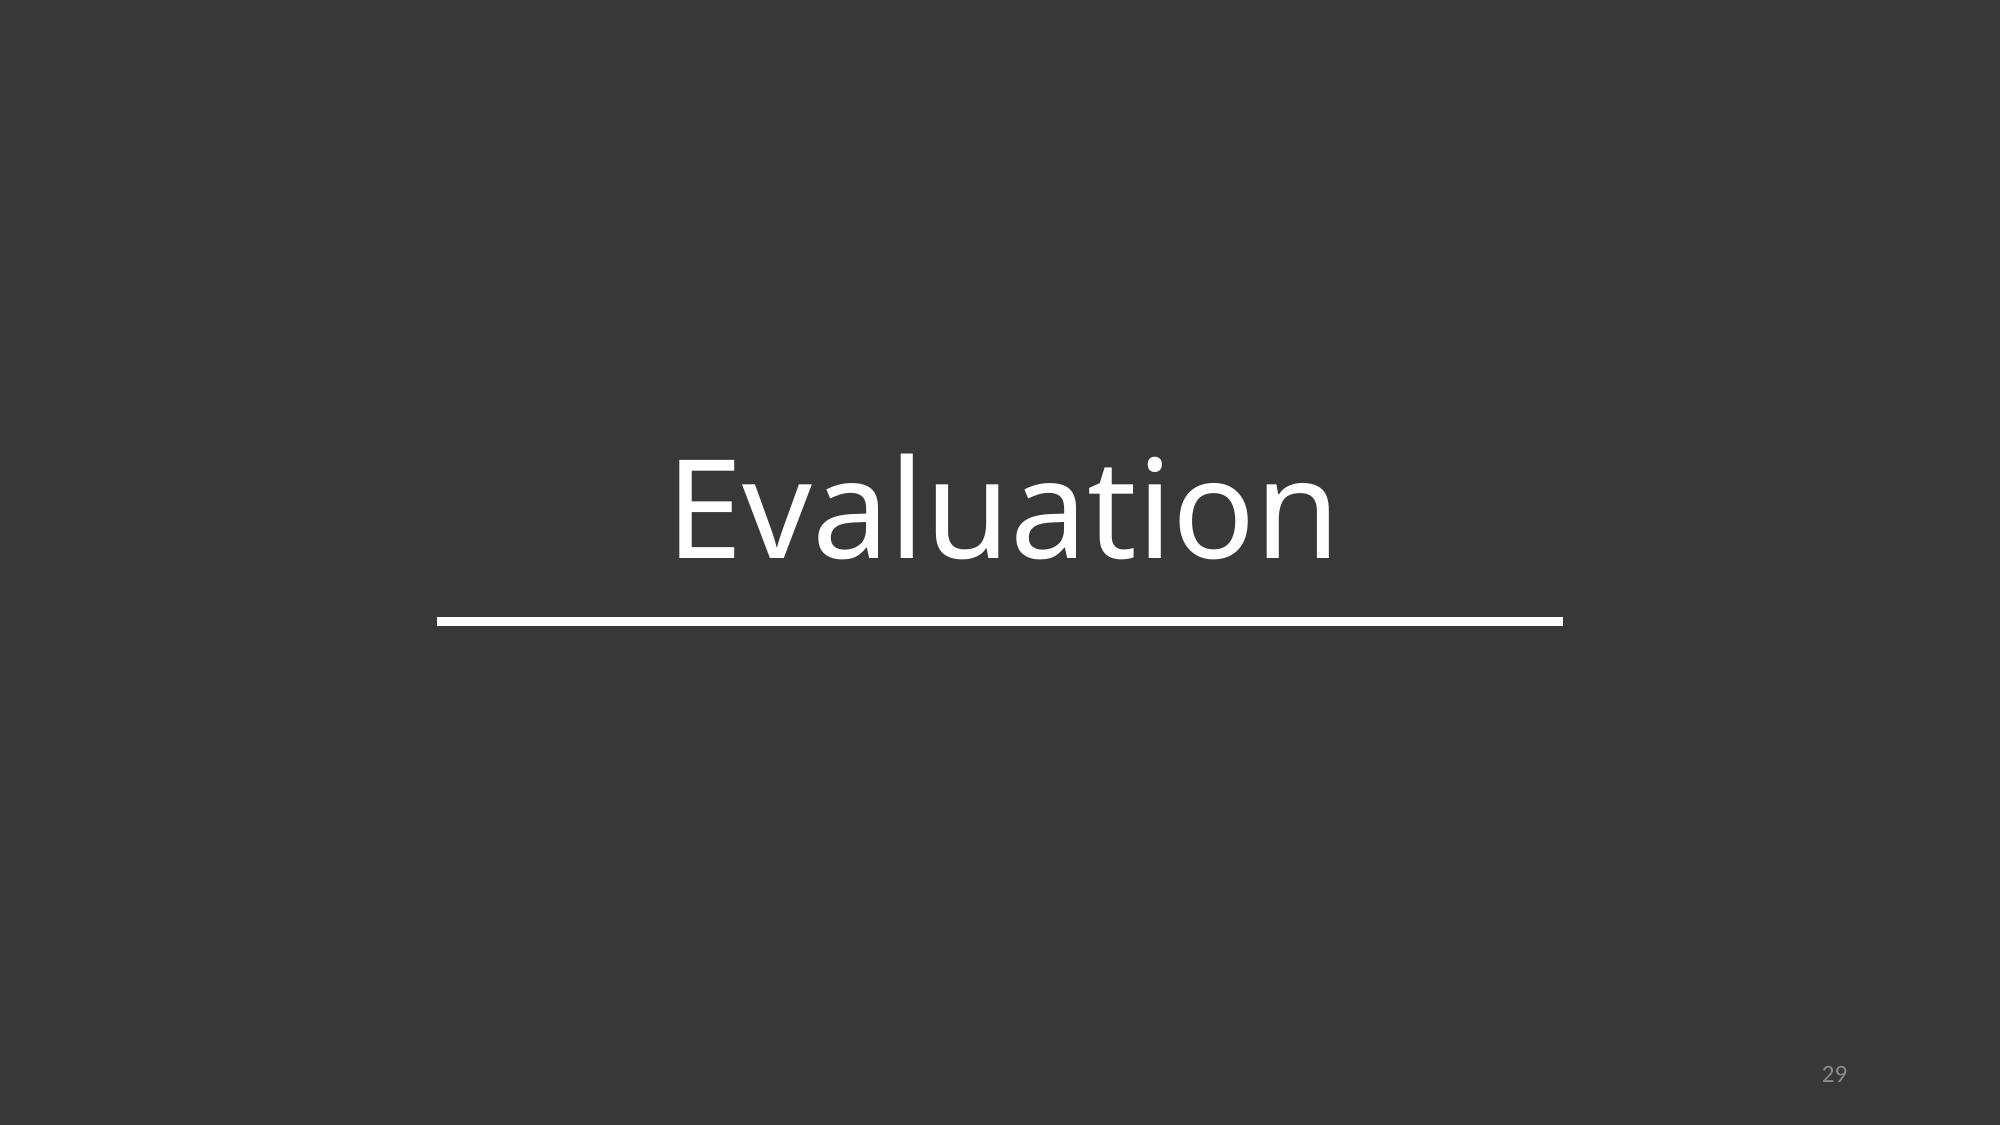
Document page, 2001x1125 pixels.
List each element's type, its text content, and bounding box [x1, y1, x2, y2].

text_box Evaluation [0, 413, 2000, 593]
slide_number 29 [1412, 1042, 1863, 1103]
